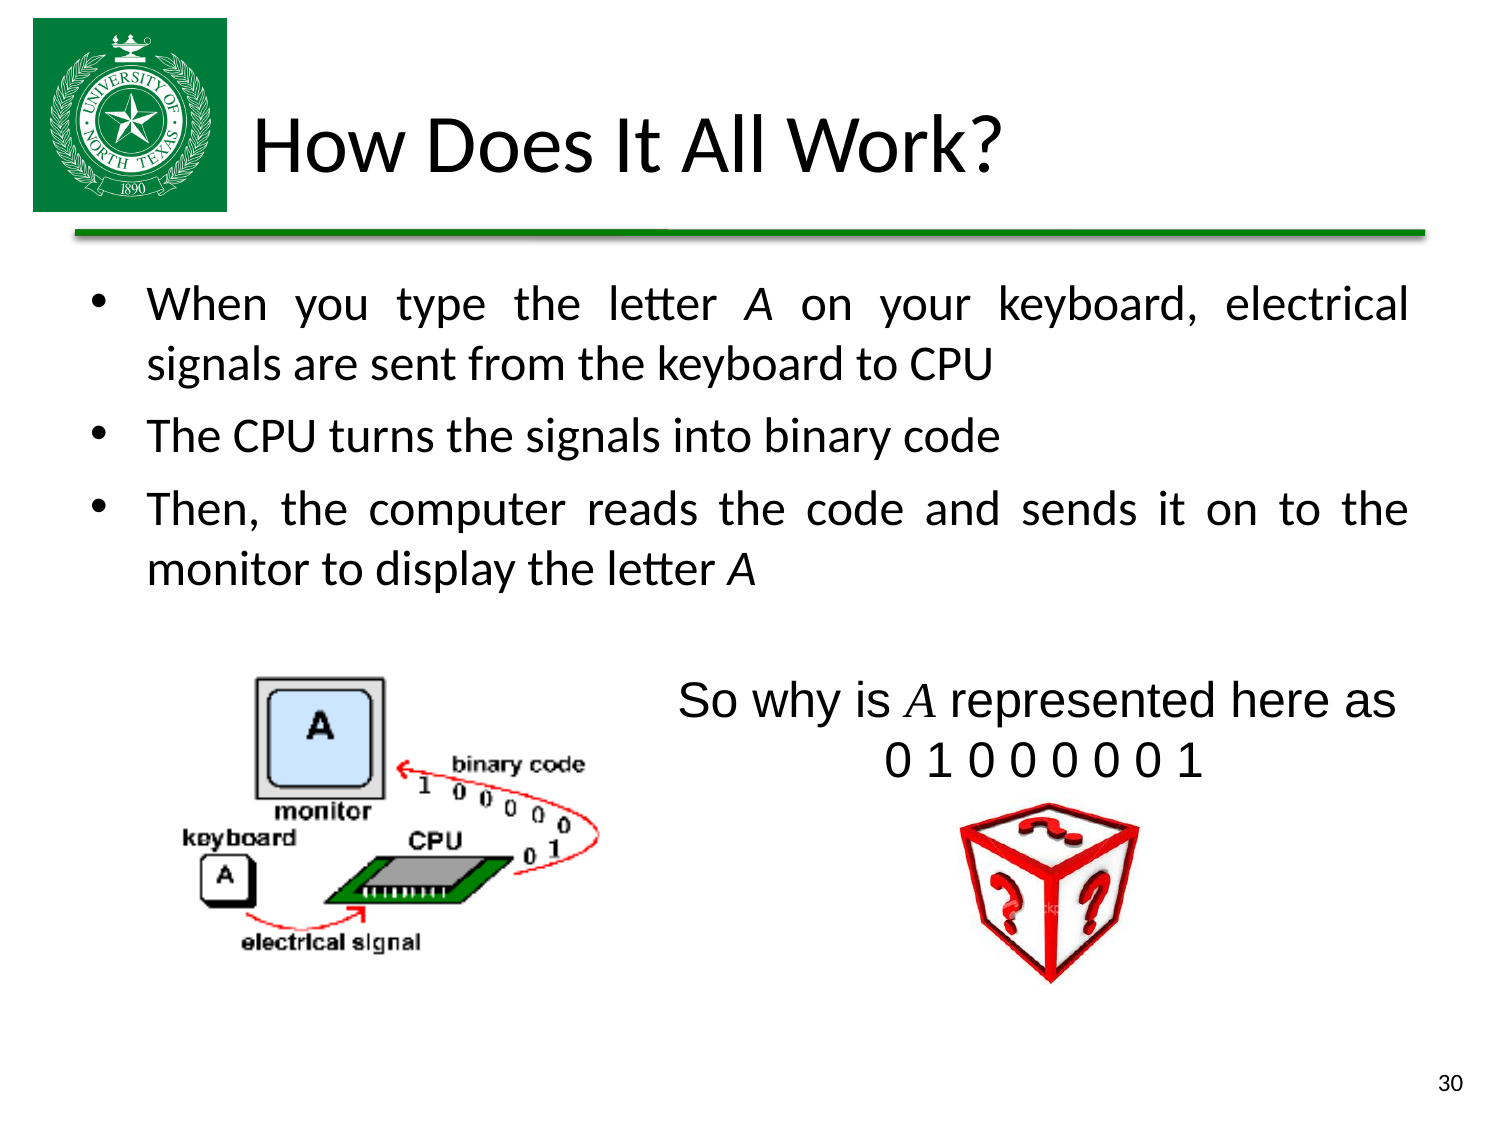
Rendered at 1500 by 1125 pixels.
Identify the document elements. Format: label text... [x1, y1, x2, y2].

slide_number 30 [1418, 1051, 1479, 1112]
title How Does It All Work? [237, 45, 1479, 233]
picture [33, 17, 228, 212]
picture [163, 652, 623, 987]
picture [955, 798, 1144, 987]
list When you type the letter A on your keyboard, electrical signals are sent from the keyboard to CPU The CPU turns the signals into binary code Then, the computer reads the code and sends it on to the monitor to display the letter A [75, 262, 1425, 1052]
text_box So why is A represented here as 0 1 0 0 0 0 0 1 [662, 660, 1413, 796]
